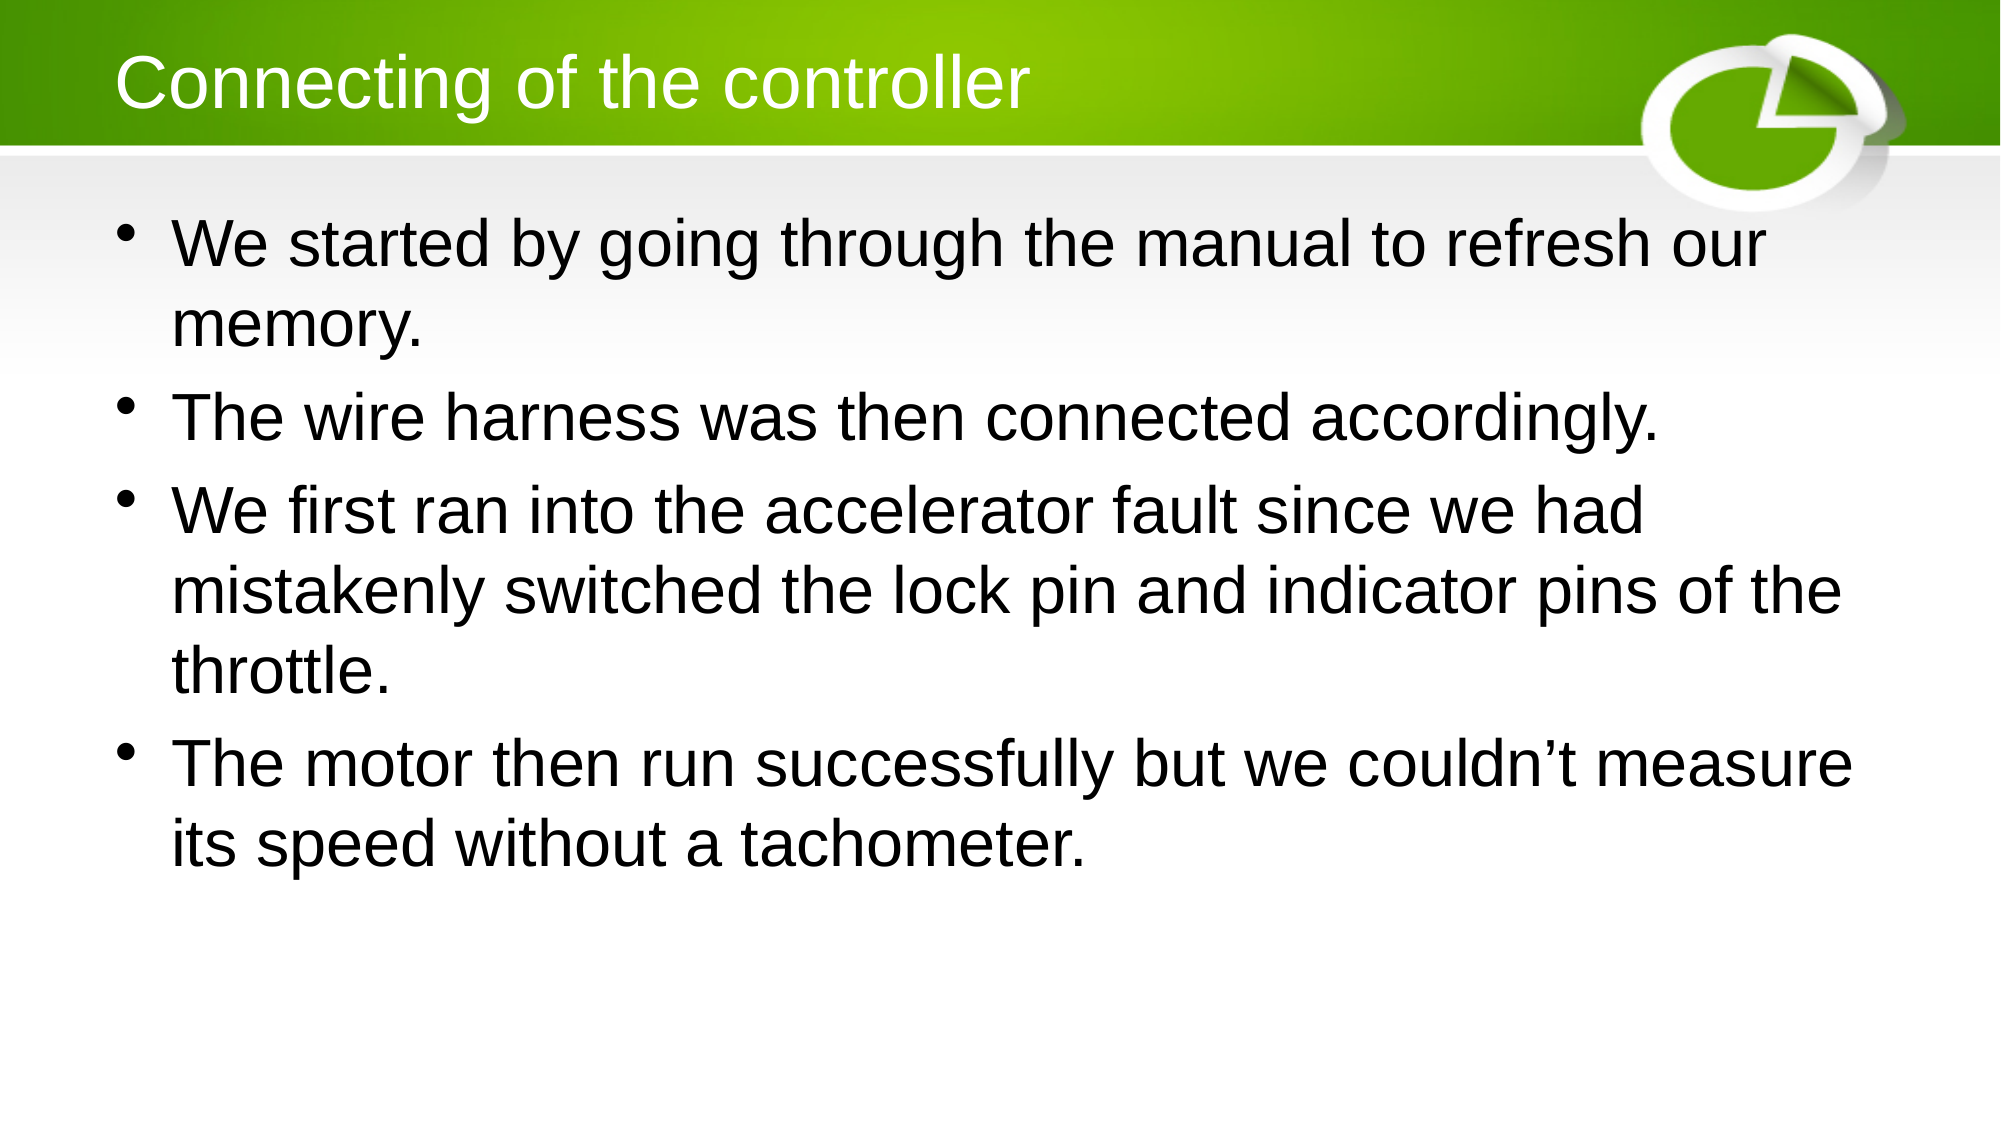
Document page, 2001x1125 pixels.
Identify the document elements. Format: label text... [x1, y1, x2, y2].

picture [0, 0, 2001, 1125]
title Connecting of the controller [99, 30, 1901, 127]
list We started by going through the manual to refresh our memory. The wire harness was then connected accordingly. We first ran into the accelerator fault since we had mistakenly switched the lock pin and indicator pins of the throttle. The motor then run successfully but we couldn’t measure its speed without a tachometer. [99, 192, 1901, 1006]
